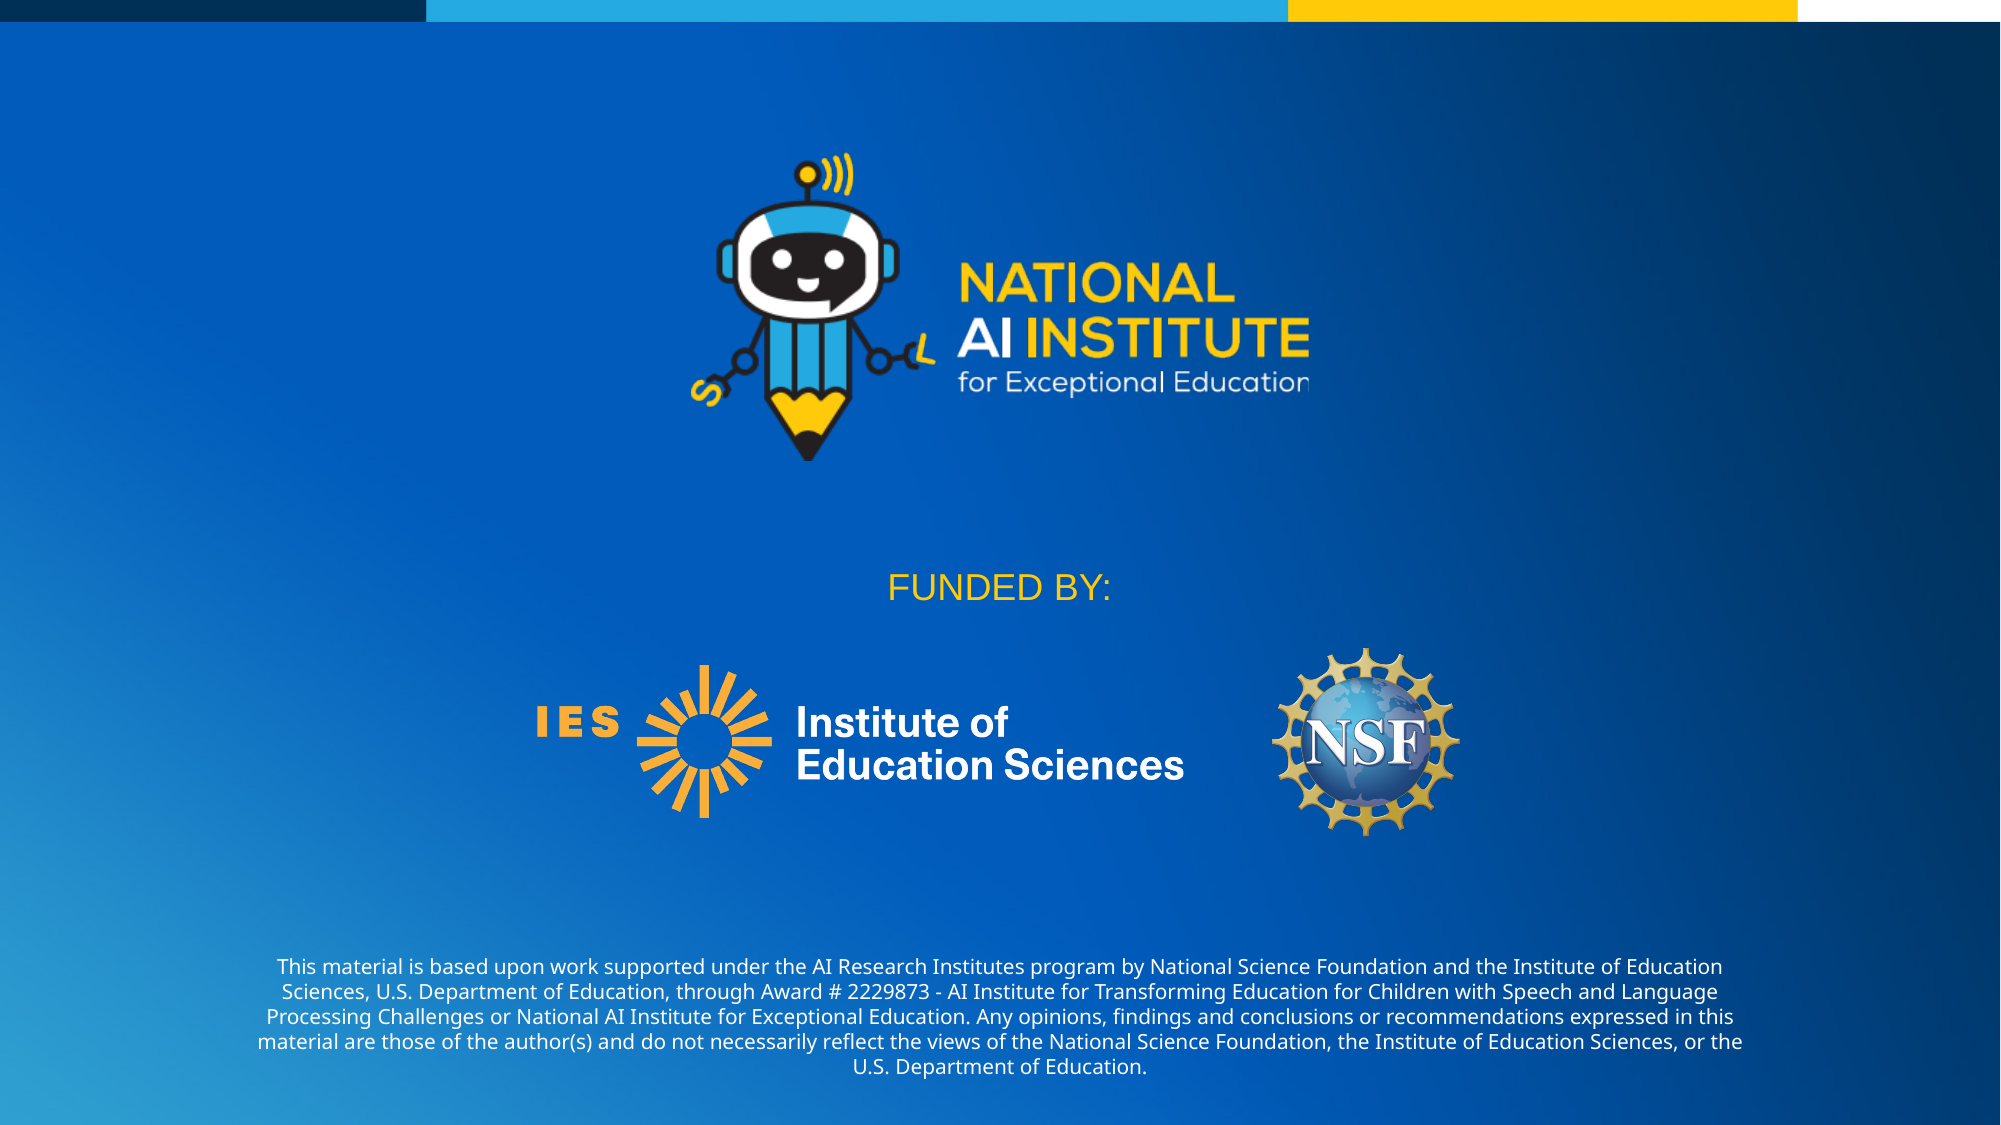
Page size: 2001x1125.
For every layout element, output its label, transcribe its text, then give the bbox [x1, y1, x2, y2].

text_box FUNDED BY: [800, 555, 1200, 616]
text_box This material is based upon work supported under the AI Research Institutes program by National Science Foundation and the Institute of Education Sciences, U.S. Department of Education, through Award # 2229873 - AI Institute for Transforming Education for Children with Speech and Language Processing Challenges or National AI Institute for Exceptional Education. Any opinions, findings and conclusions or recommendations expressed in this material are those of the author(s) and do not necessarily reflect the views of the National Science Foundation, the Institute of Education Sciences, or the U.S. Department of Education. [227, 946, 1773, 1087]
picture [0, 0, 2001, 1125]
